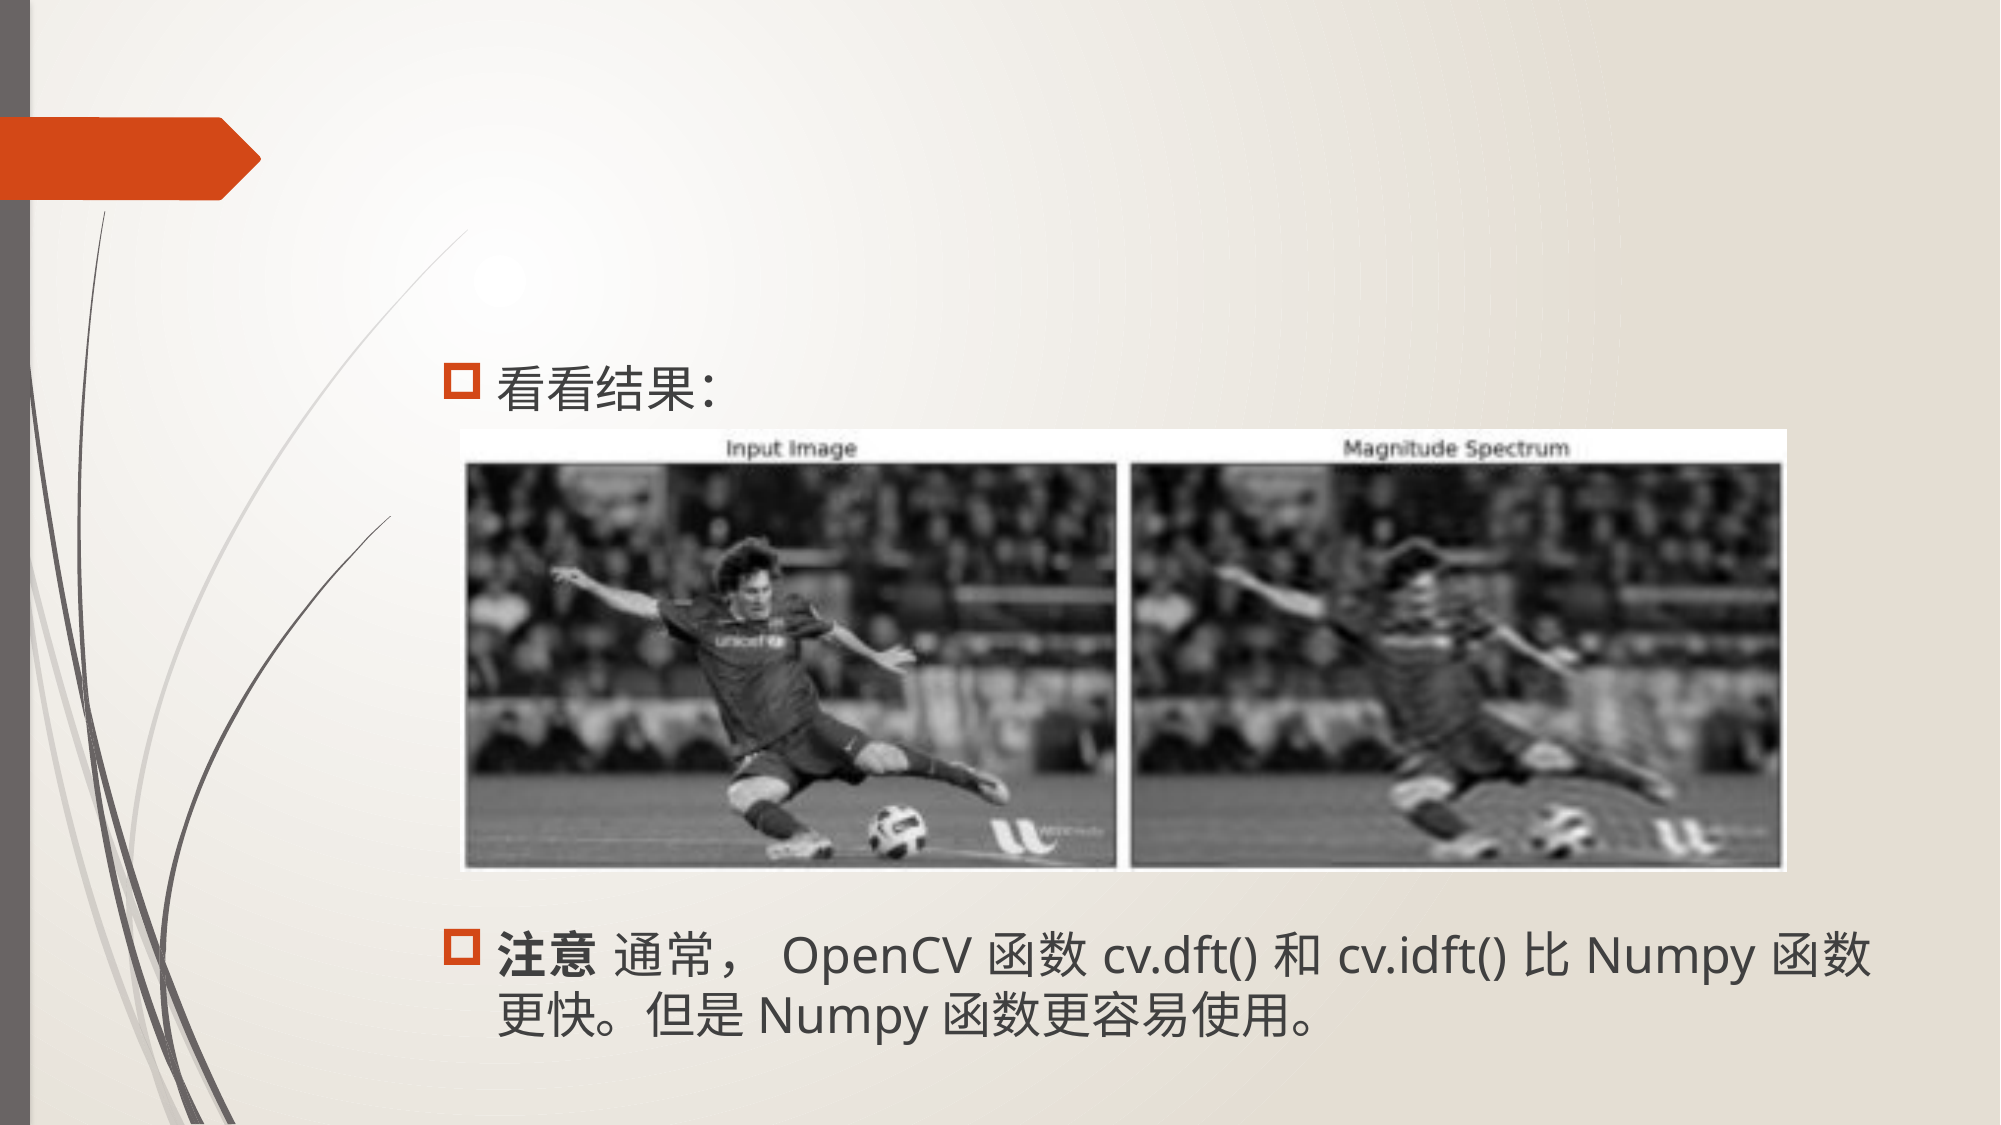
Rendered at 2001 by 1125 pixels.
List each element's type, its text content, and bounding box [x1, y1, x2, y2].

list 看看结果： 注意 通常，OpenCV函数cv.dft()和cv.idft()比Numpy函数更快。但是Numpy函数更容易使用。 [424, 350, 1888, 1087]
picture [459, 428, 1787, 872]
